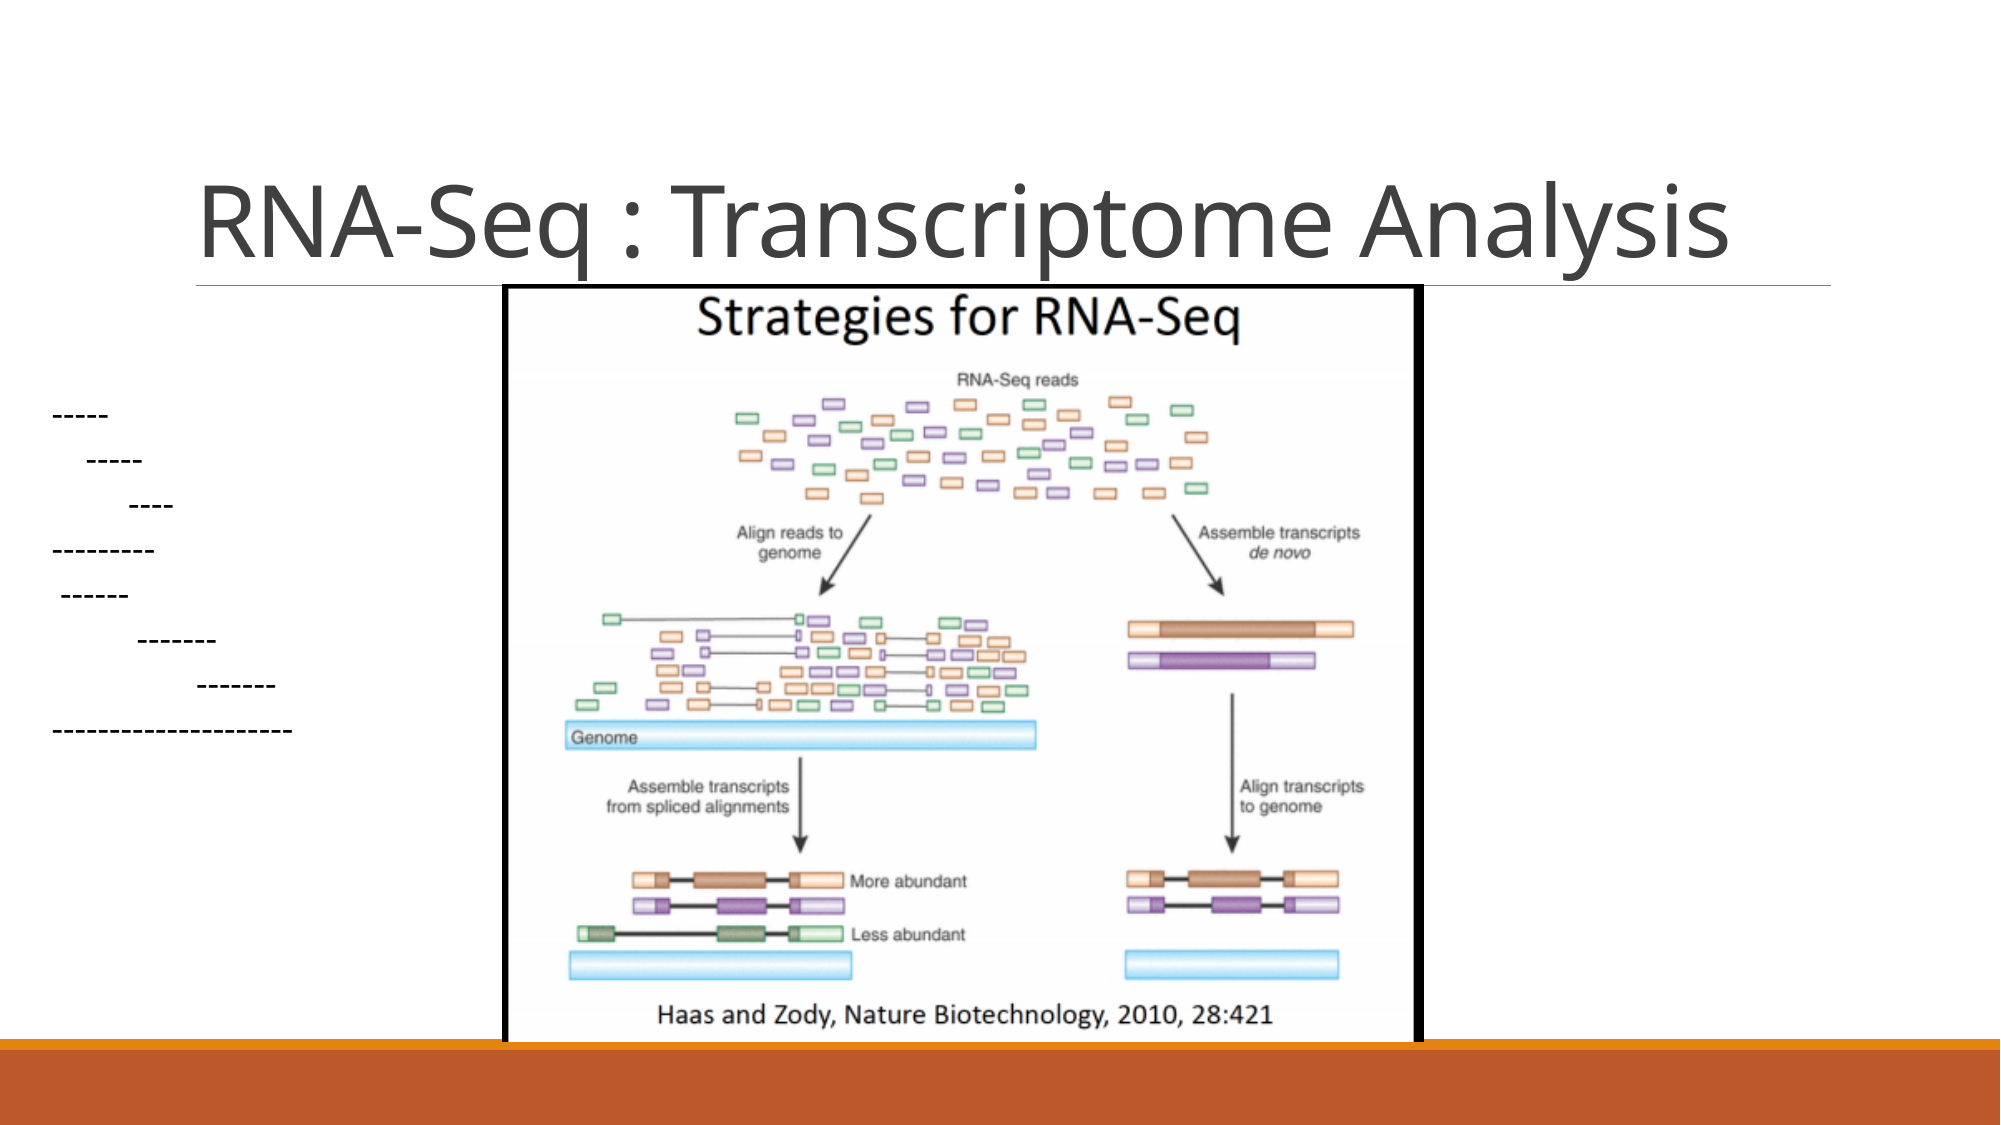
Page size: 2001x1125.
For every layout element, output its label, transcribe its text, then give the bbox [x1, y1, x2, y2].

text_box ----- ----- ---- --------- ------ ------- ------- --------------------- [36, 382, 499, 848]
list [501, 284, 1425, 1043]
title RNA-Seq : Transcriptome Analysis [180, 47, 1830, 285]
